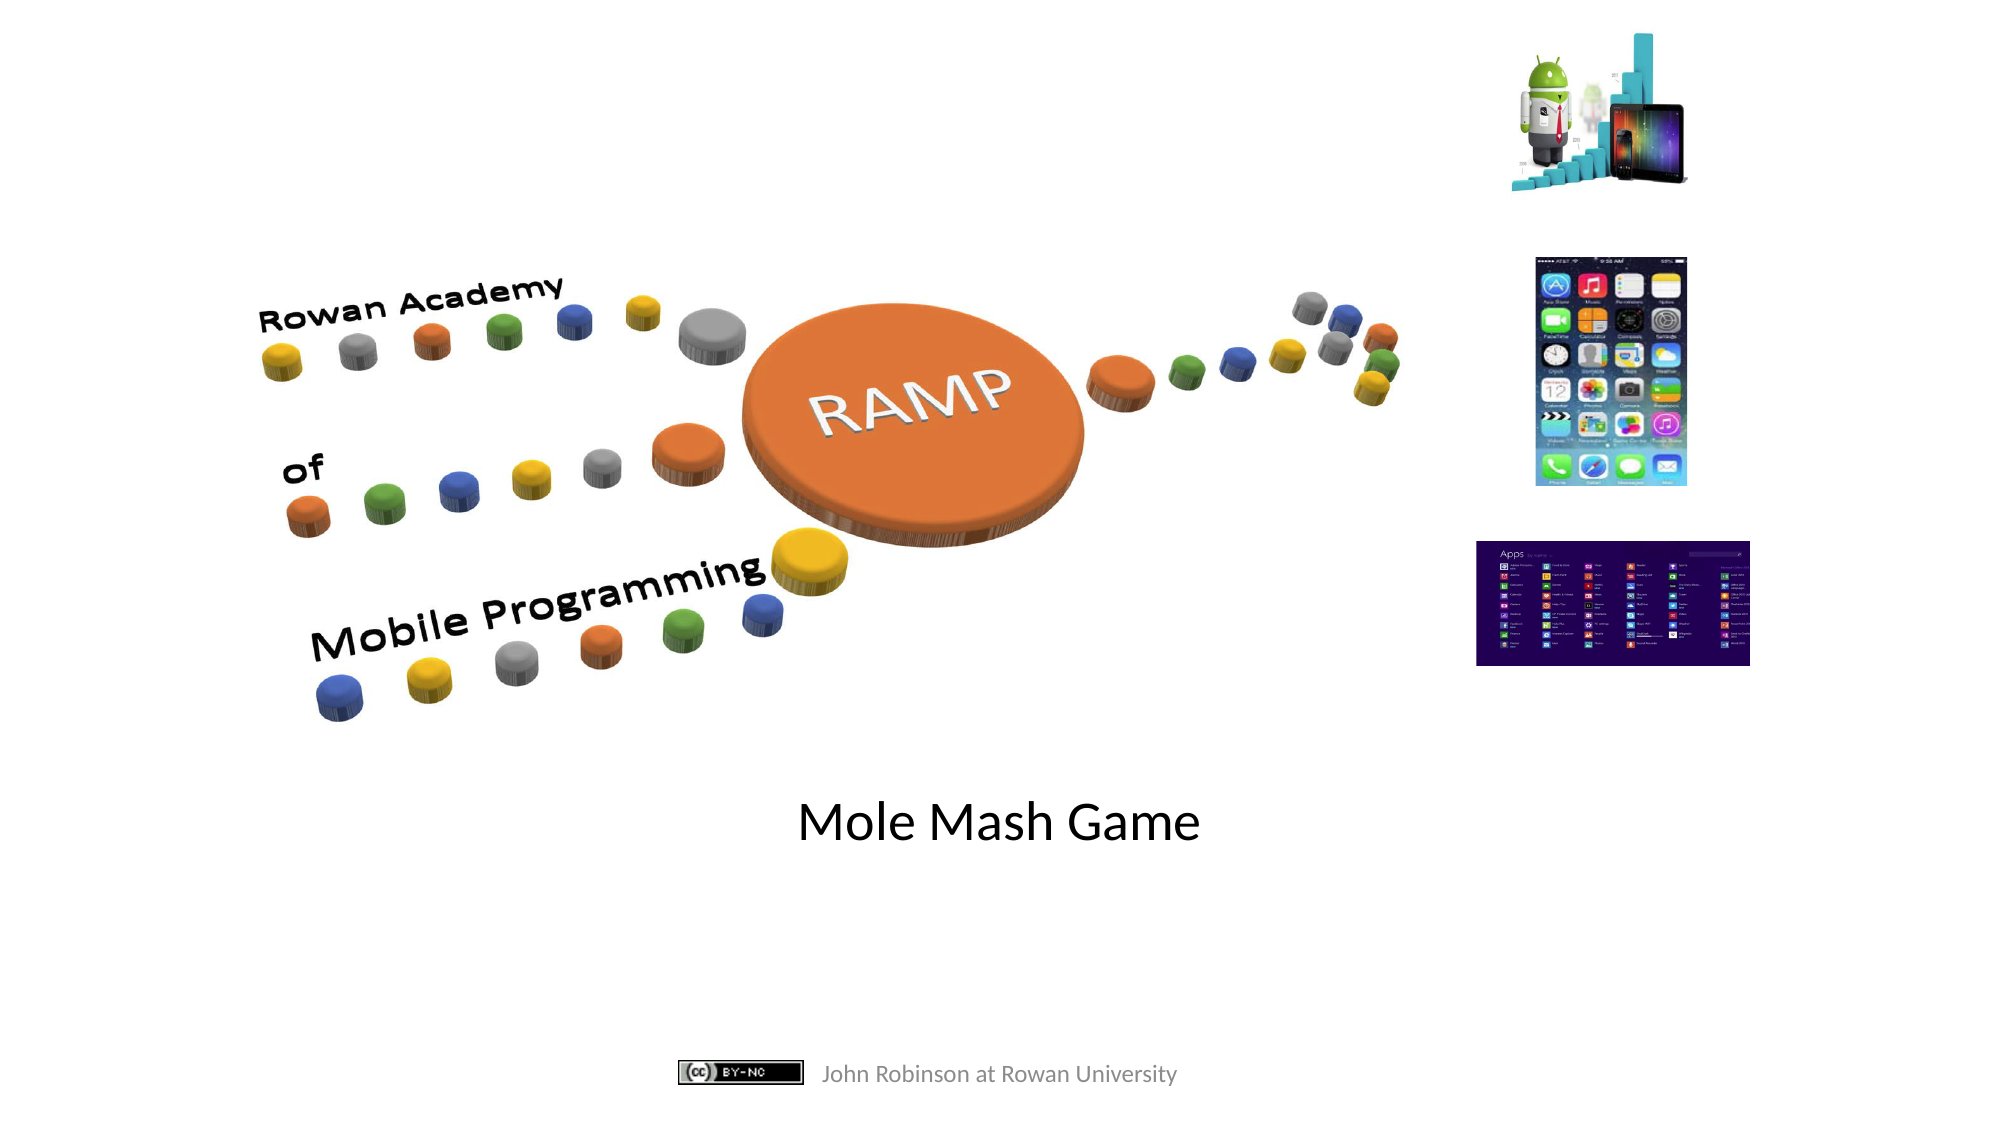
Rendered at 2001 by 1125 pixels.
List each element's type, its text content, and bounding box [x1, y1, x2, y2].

subtitle Mole Mash Game [249, 726, 1750, 863]
picture [678, 1060, 804, 1085]
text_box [249, 8, 1750, 726]
footer John Robinson at Rowan University [662, 1042, 1338, 1103]
